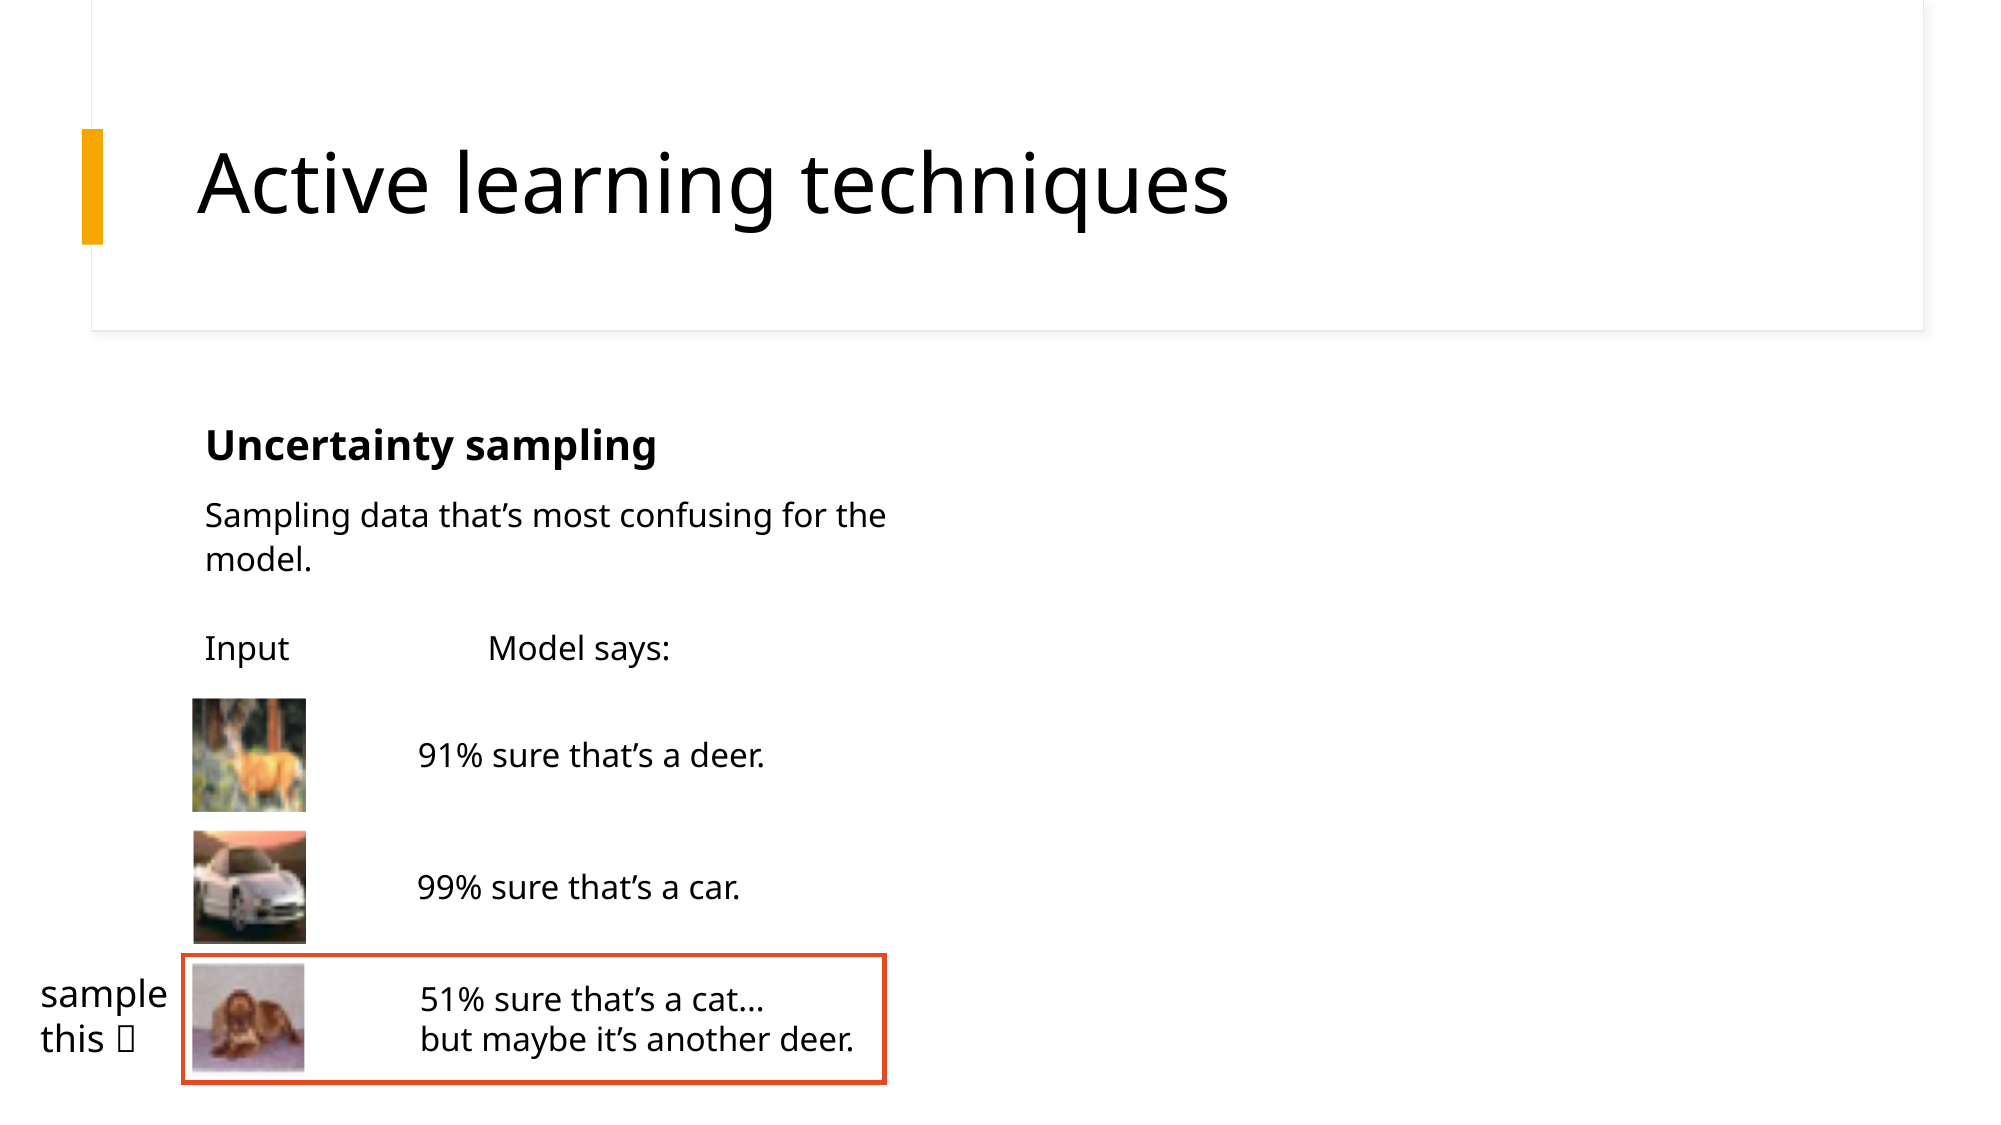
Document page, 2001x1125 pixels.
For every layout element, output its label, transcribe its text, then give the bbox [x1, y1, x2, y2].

text_box Model says: [472, 620, 686, 675]
text_box 91% sure that’s a deer. [403, 726, 781, 782]
text_box sample this  [25, 962, 184, 1068]
title Active learning techniques [183, 90, 1851, 284]
list Uncertainty sampling Sampling data that’s most confusing for the model. [189, 406, 1000, 1013]
picture [192, 962, 305, 1076]
text_box Input [190, 620, 305, 675]
text_box [182, 954, 886, 1083]
picture [192, 830, 306, 944]
text_box 99% sure that’s a car. [402, 859, 757, 914]
picture [192, 698, 306, 812]
